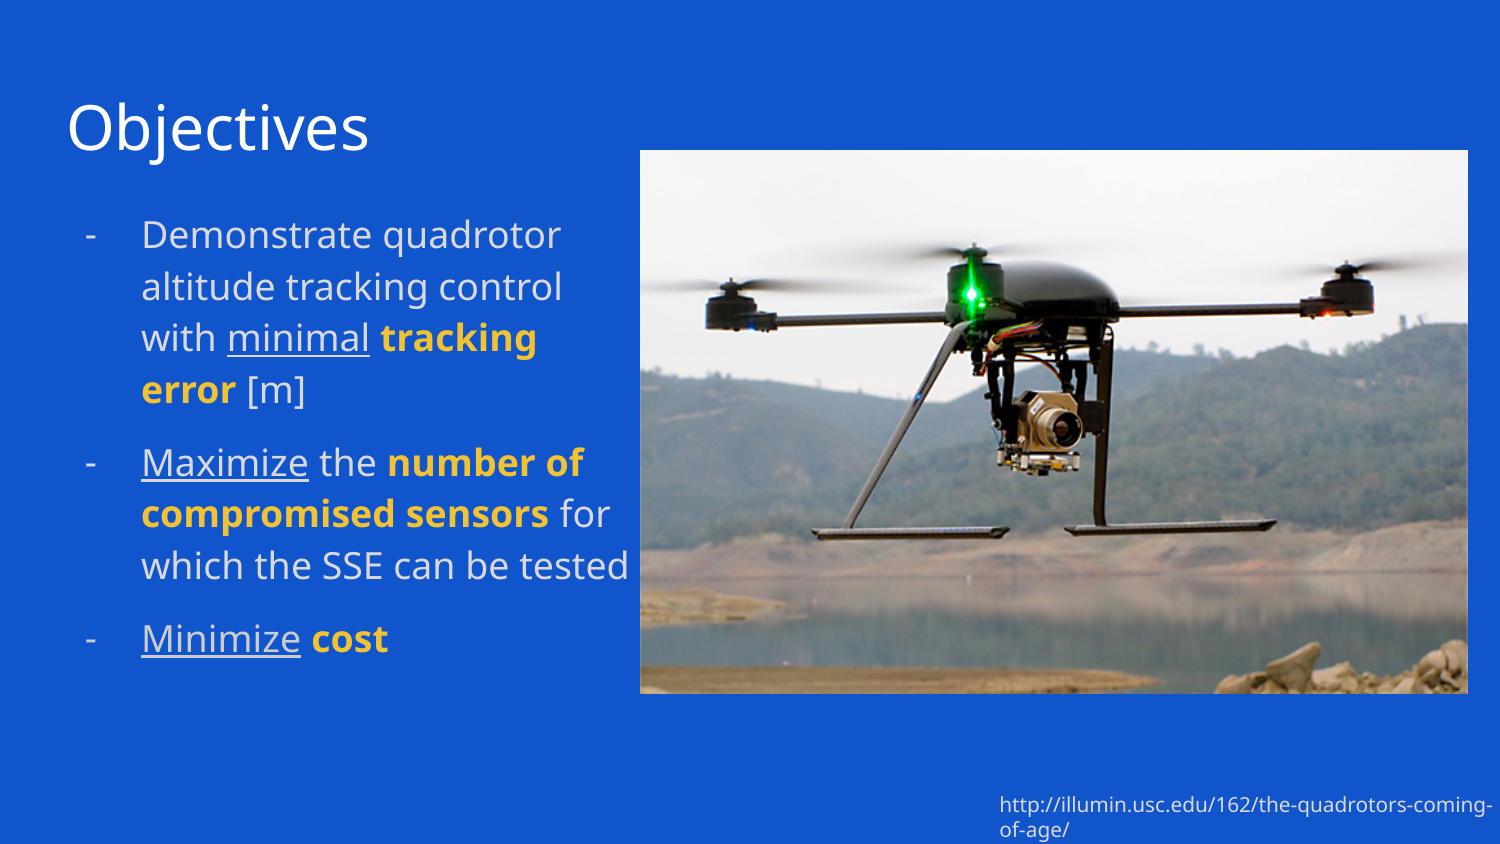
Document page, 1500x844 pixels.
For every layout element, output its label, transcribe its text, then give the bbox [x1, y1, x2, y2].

list Demonstrate quadrotor altitude tracking control with minimal tracking error [m] Maximize the number of compromised sensors for which the SSE can be tested Minimize cost [51, 189, 649, 750]
text_box http://illumin.usc.edu/162/the-quadrotors-coming-of-age/ [984, 780, 1500, 844]
title Objectives [51, 72, 1449, 167]
picture [639, 149, 1469, 694]
